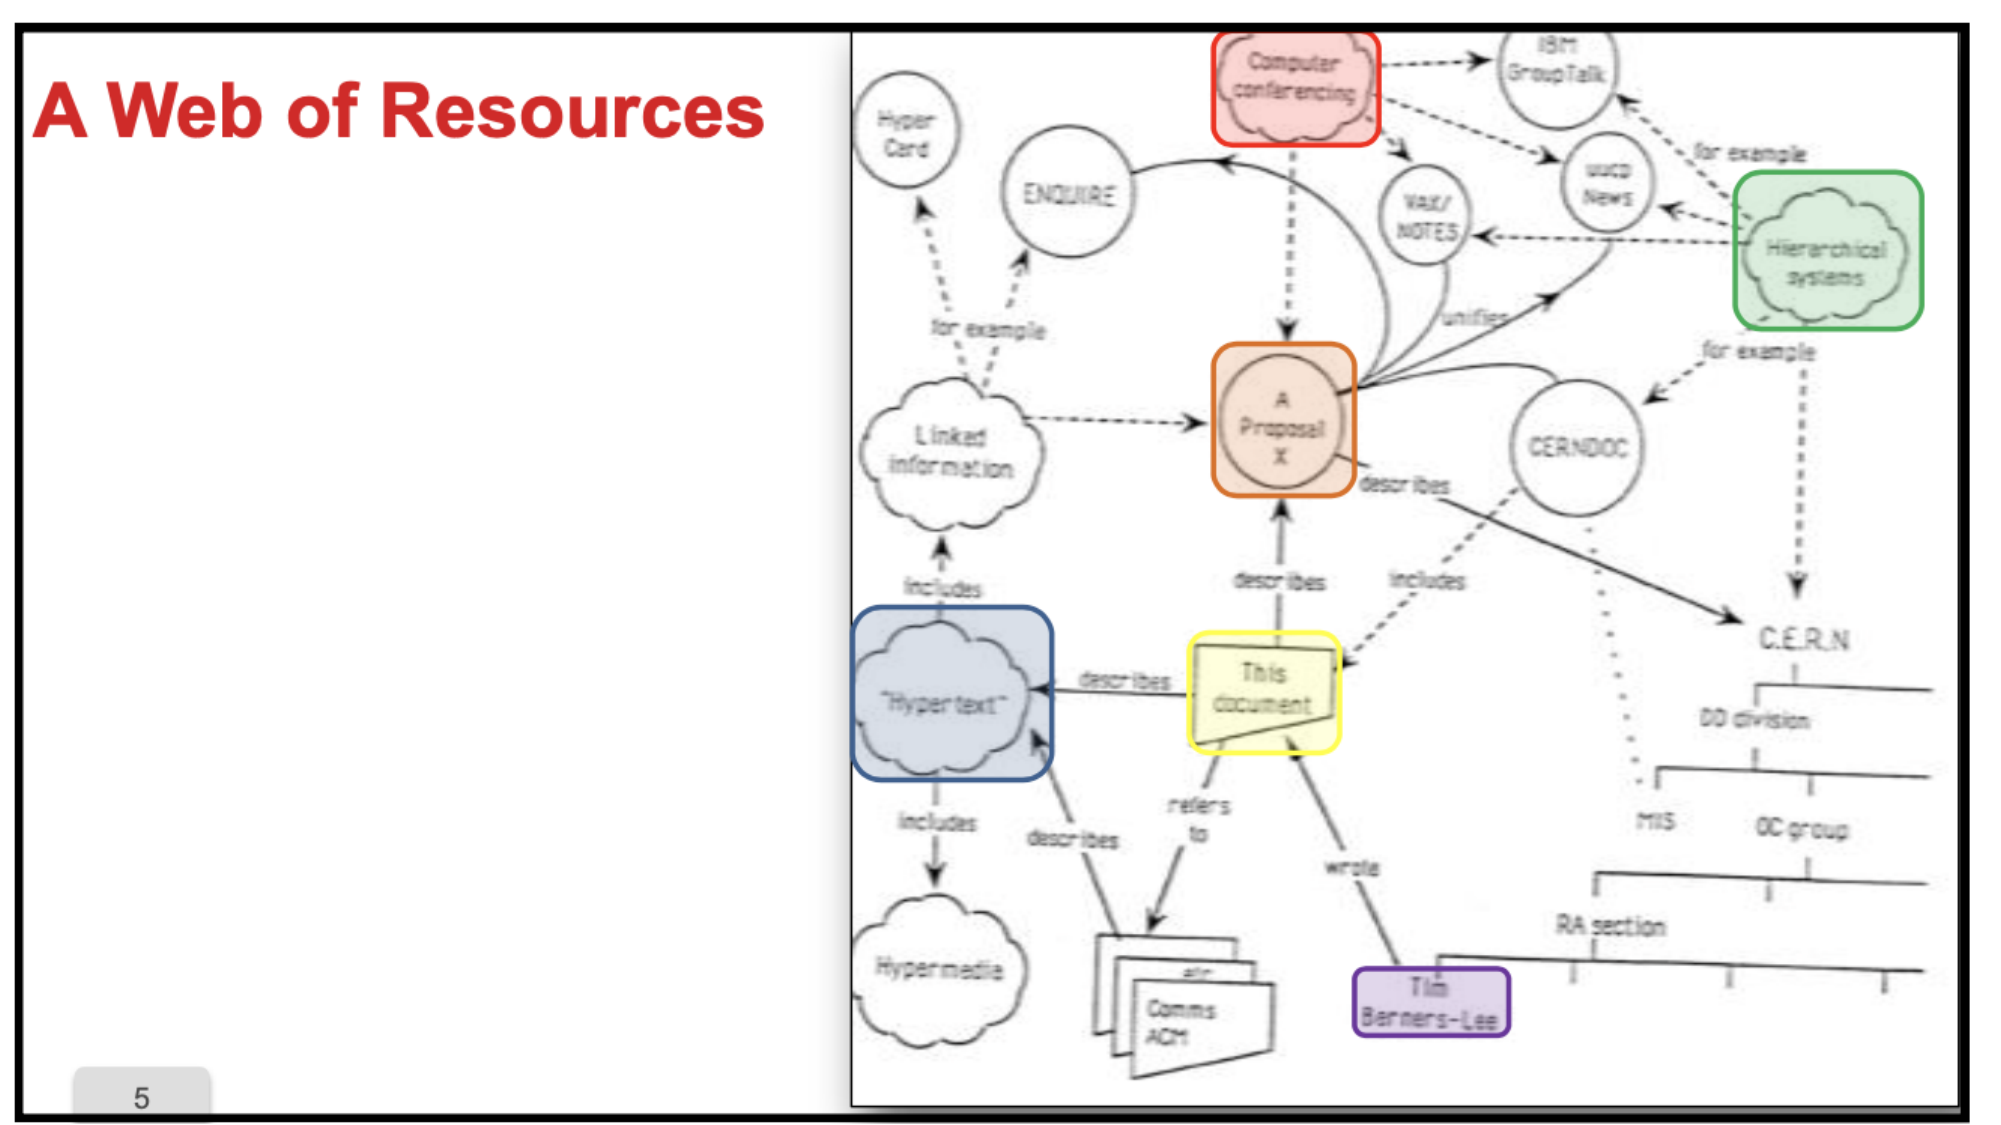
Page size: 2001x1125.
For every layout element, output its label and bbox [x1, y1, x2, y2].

list [0, 0, 2000, 1125]
